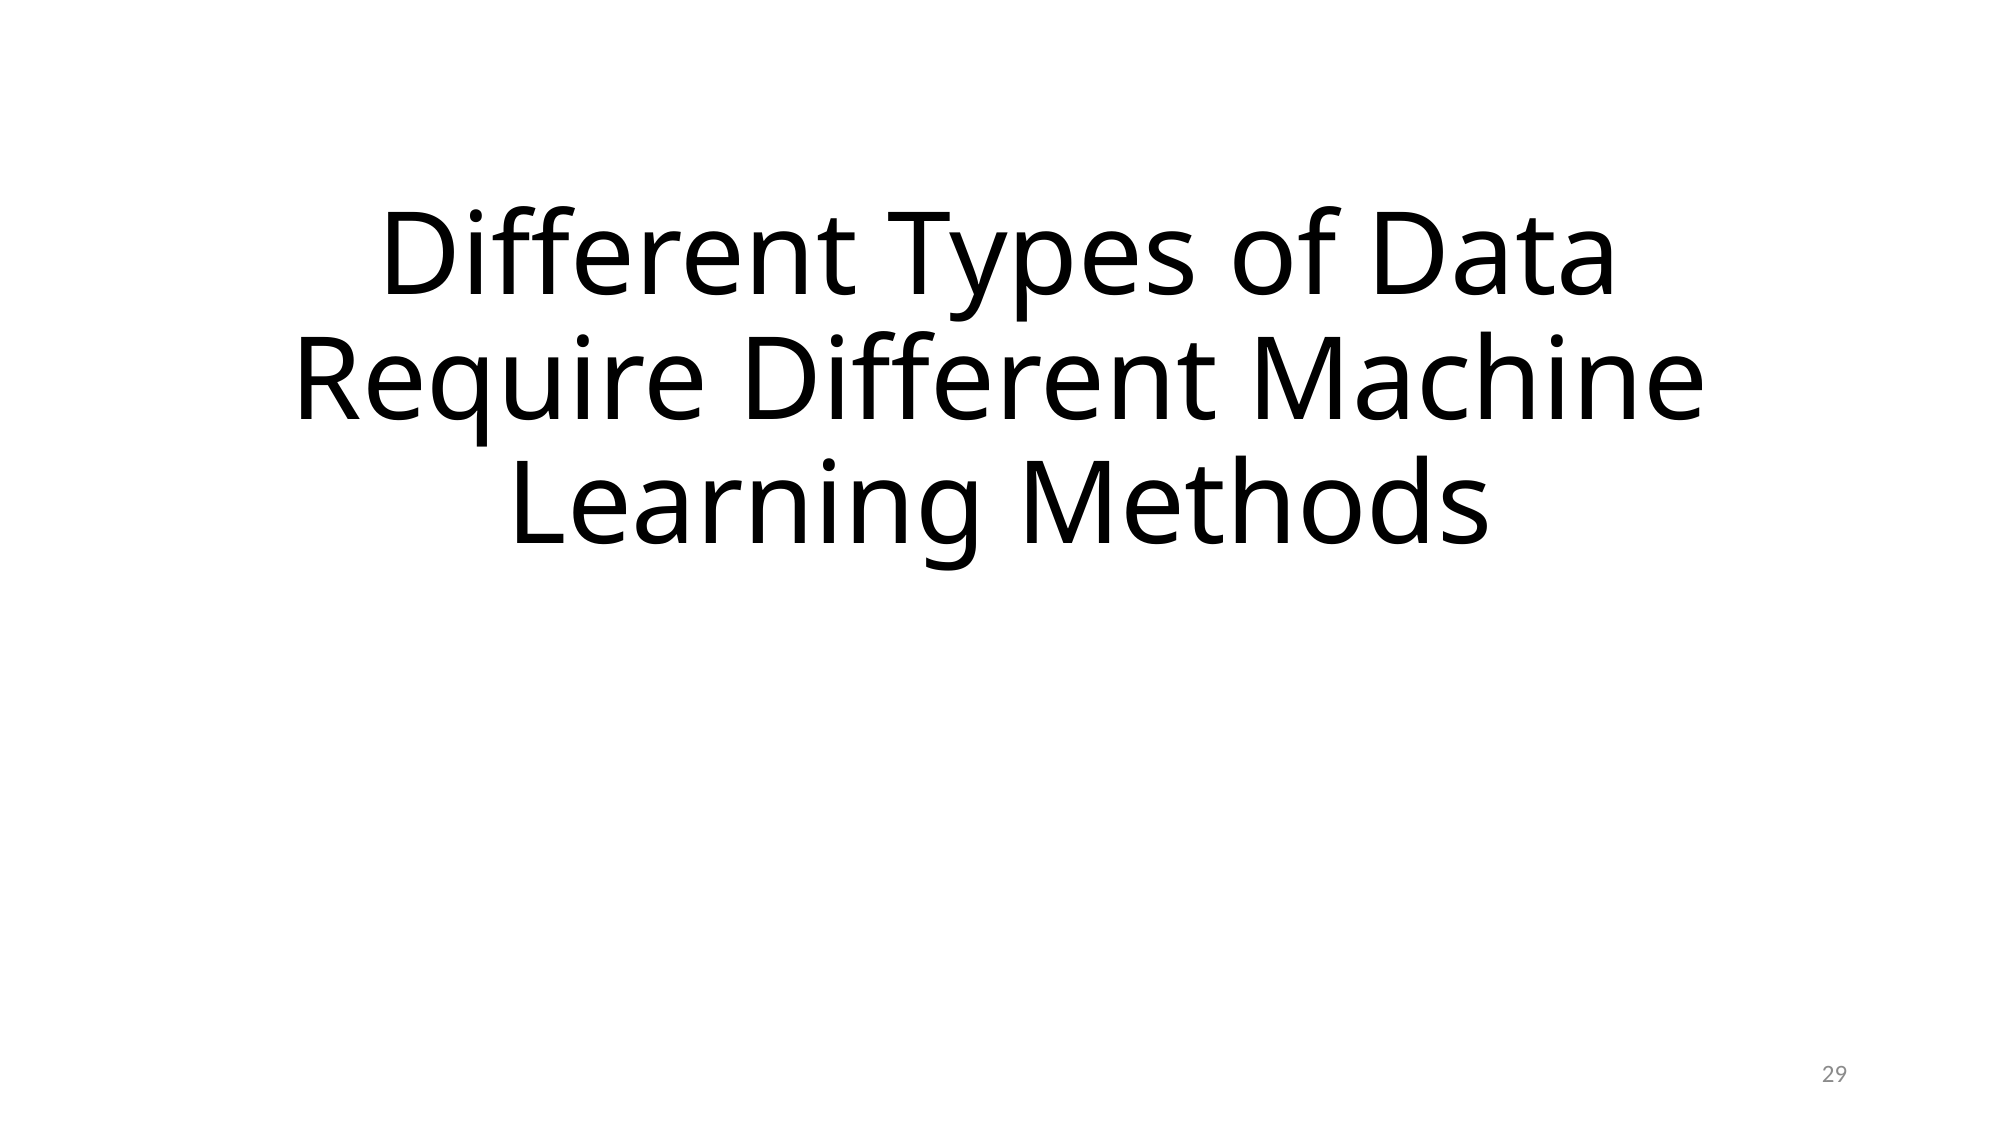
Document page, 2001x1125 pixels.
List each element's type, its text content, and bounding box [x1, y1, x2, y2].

slide_number 29 [1412, 1042, 1863, 1103]
title Different Types of Data Require Different Machine Learning Methods [249, 184, 1750, 576]
